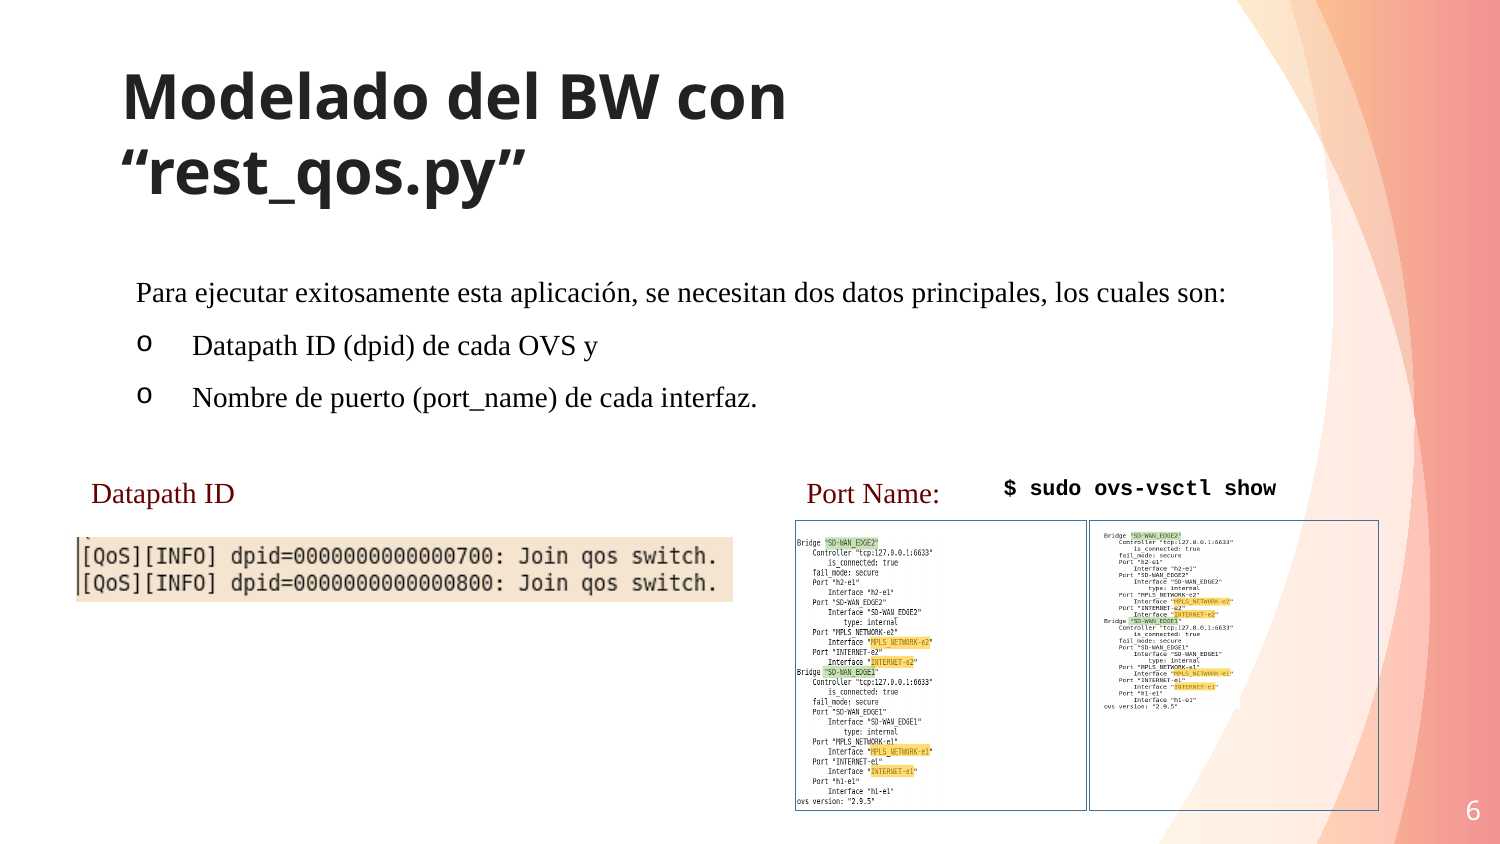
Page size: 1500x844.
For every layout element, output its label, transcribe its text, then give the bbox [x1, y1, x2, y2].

text_box Para ejecutar exitosamente esta aplicación, se necesitan dos datos principales, los cuales son: Datapath ID (dpid) de cada OVS y Nombre de puerto (port_name) de cada interfaz. [121, 248, 1345, 421]
title Modelado del BW con “rest_qos.py” [121, 84, 1111, 207]
text_box Datapath ID [76, 448, 254, 517]
slide_number 6 [1391, 779, 1482, 844]
picture [76, 537, 733, 602]
text_box $ sudo ovs-vsctl show [913, 452, 1309, 507]
picture [791, 516, 1392, 822]
text_box Port Name: [791, 448, 969, 516]
